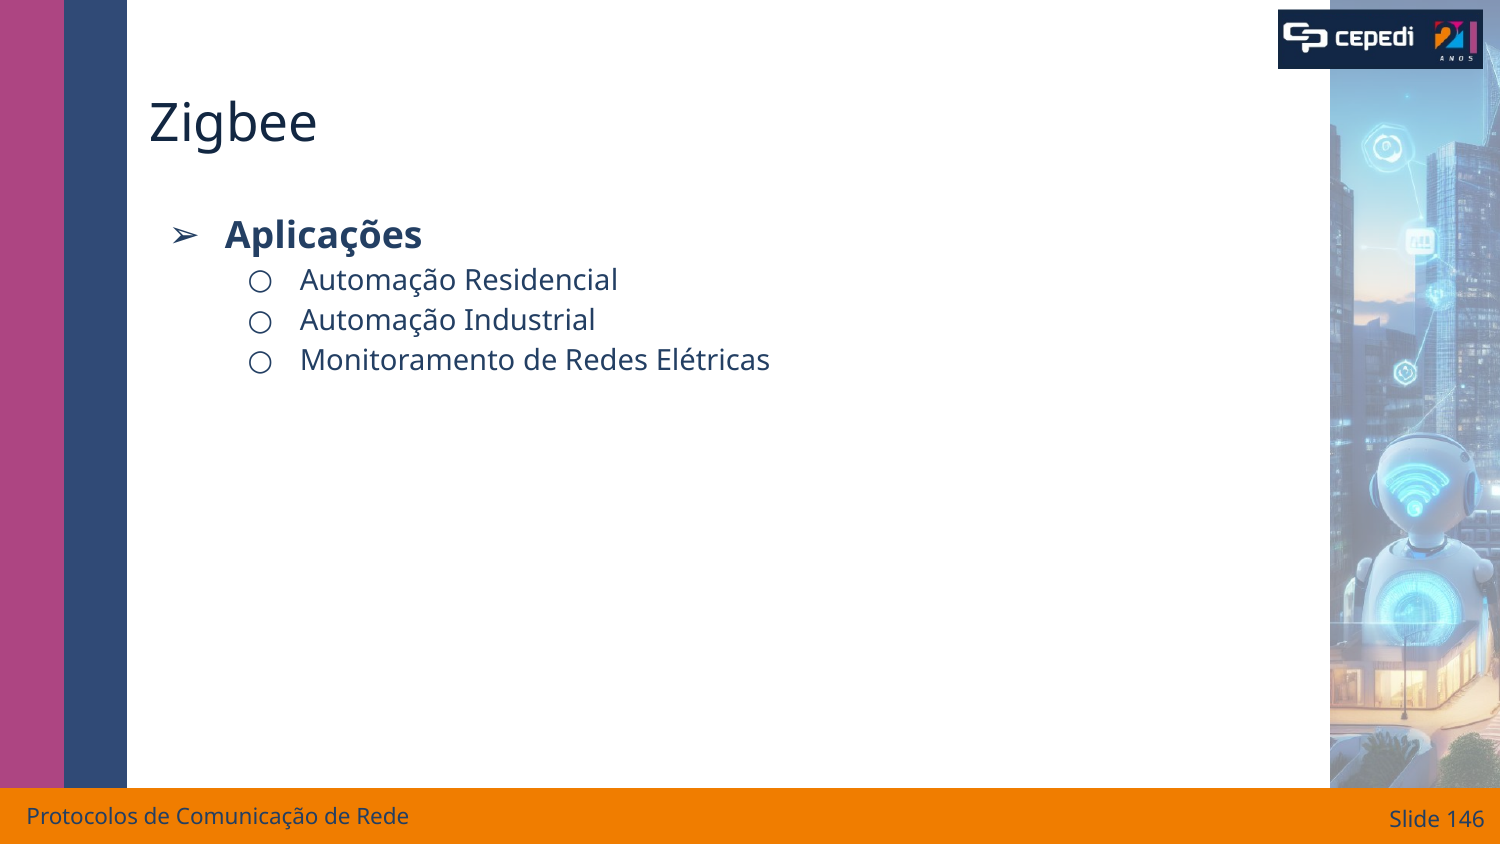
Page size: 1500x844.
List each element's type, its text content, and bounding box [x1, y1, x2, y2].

slide_number Slide ‹#› [1277, 789, 1500, 844]
list Aplicações Automação Residencial Automação Industrial Monitoramento de Redes Elétricas [134, 189, 1339, 783]
picture [0, 0, 1500, 844]
title Zigbee [134, 72, 1339, 167]
subtitle Protocolos de Comunicação de Rede [11, 782, 677, 844]
